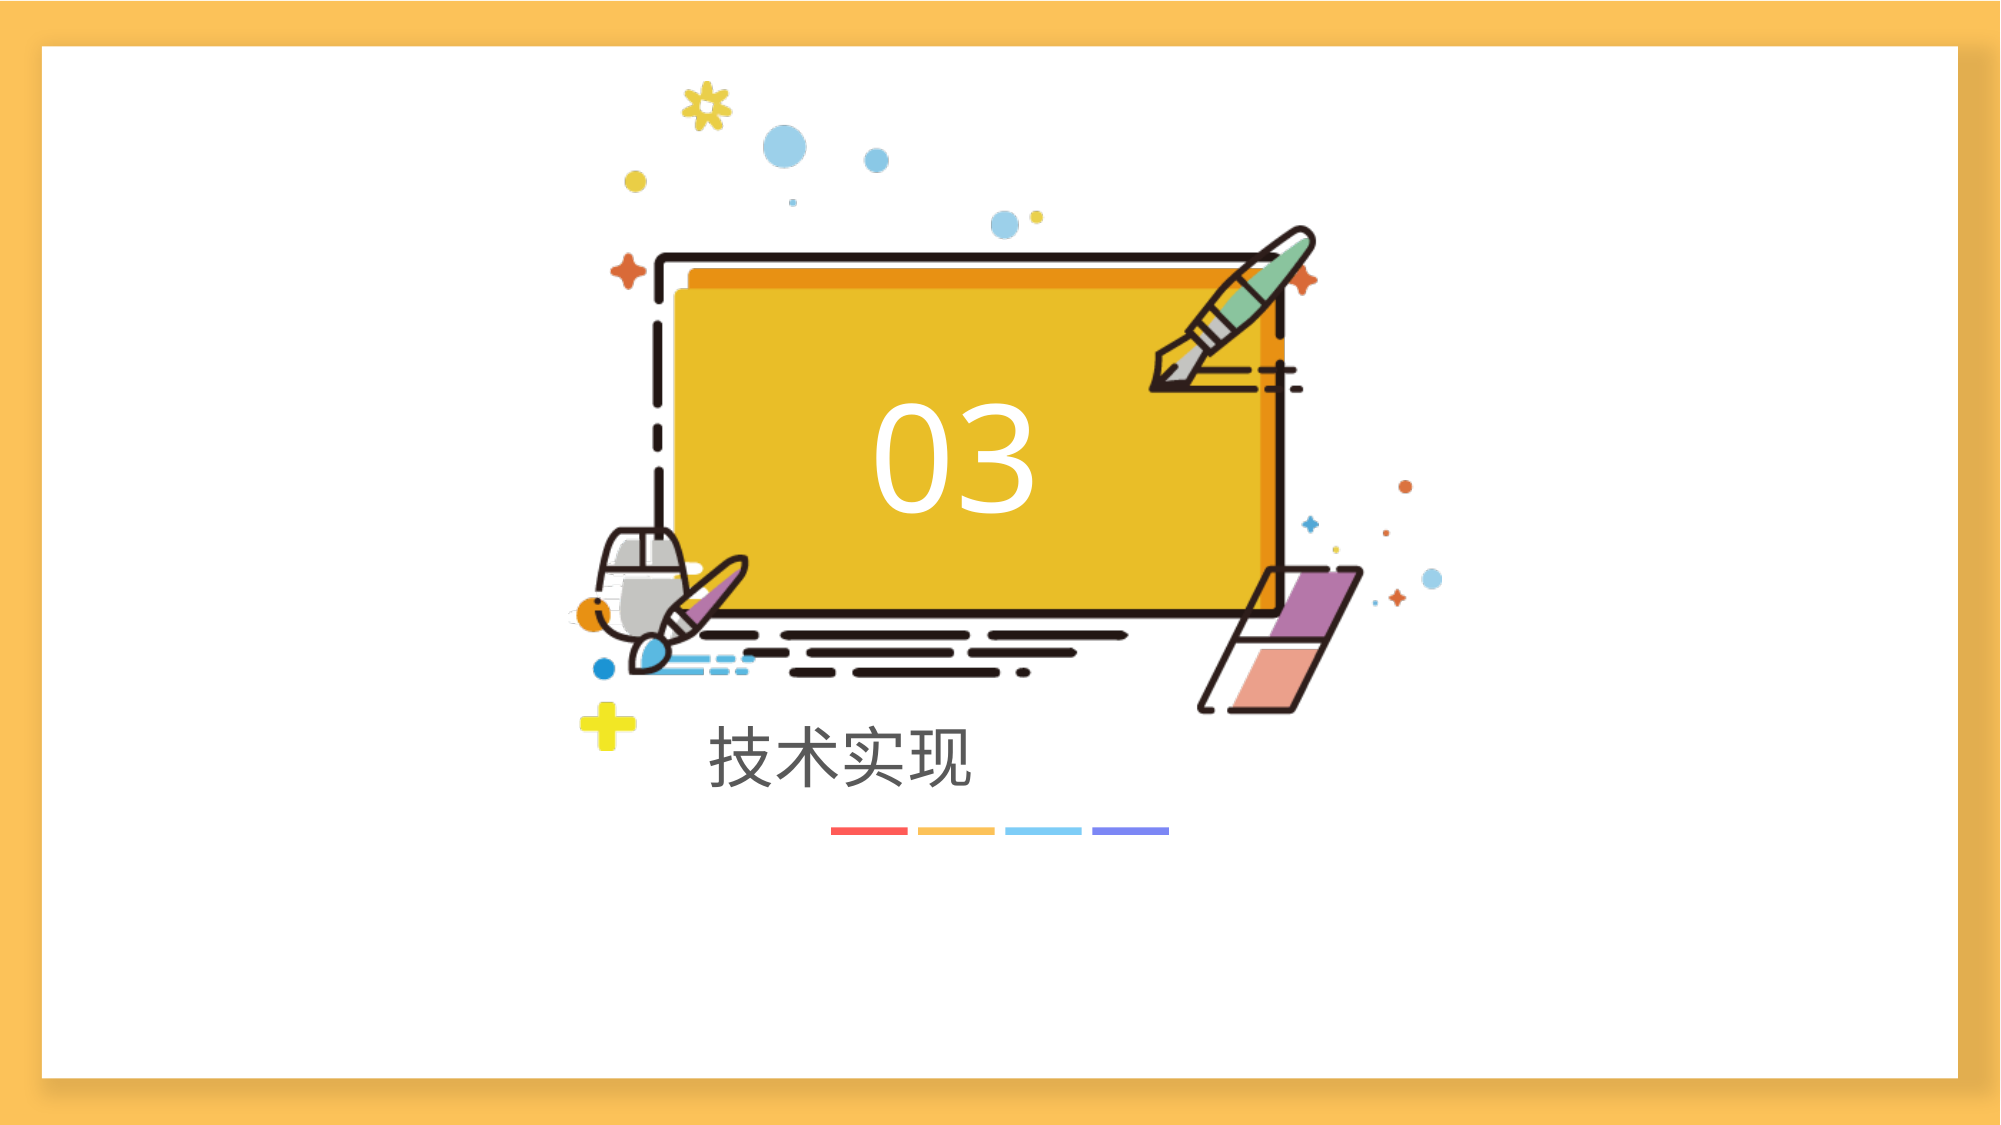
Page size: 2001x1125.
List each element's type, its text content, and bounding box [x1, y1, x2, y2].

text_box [830, 827, 1169, 835]
picture [568, 81, 1442, 751]
text_box 技术实现 [692, 751, 1308, 804]
